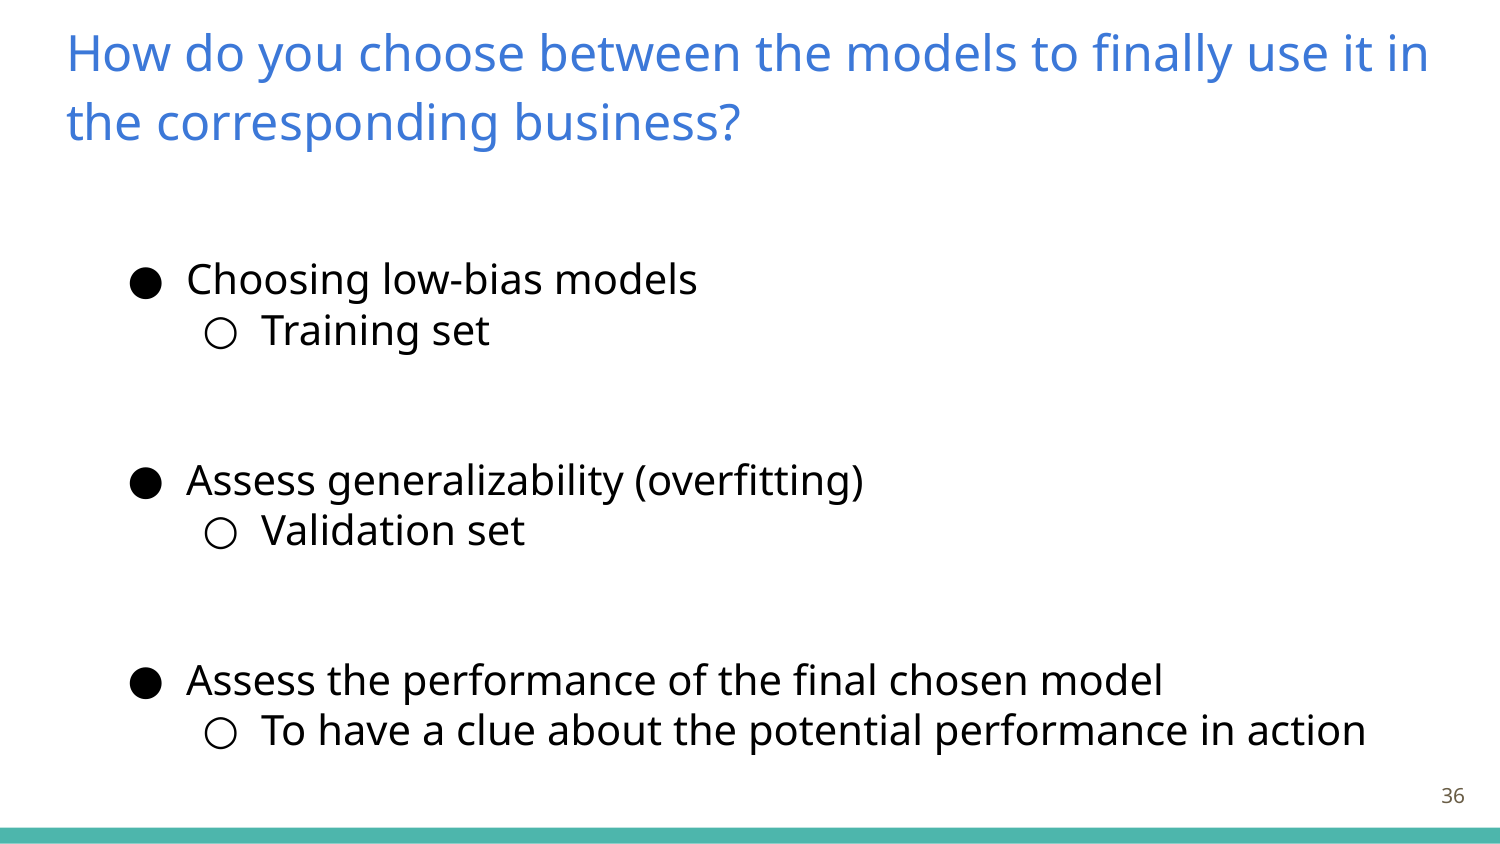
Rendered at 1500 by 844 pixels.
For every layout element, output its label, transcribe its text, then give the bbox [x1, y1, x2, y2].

text_box Choosing low-bias models Training set Assess generalizability (overfitting) Validation set Assess the performance of the final chosen model To have a clue about the potential performance in action [96, 238, 1419, 821]
title How do you choose between the models to finally use it in the corresponding business? [51, 0, 1449, 178]
slide_number ‹#› [1389, 764, 1480, 830]
